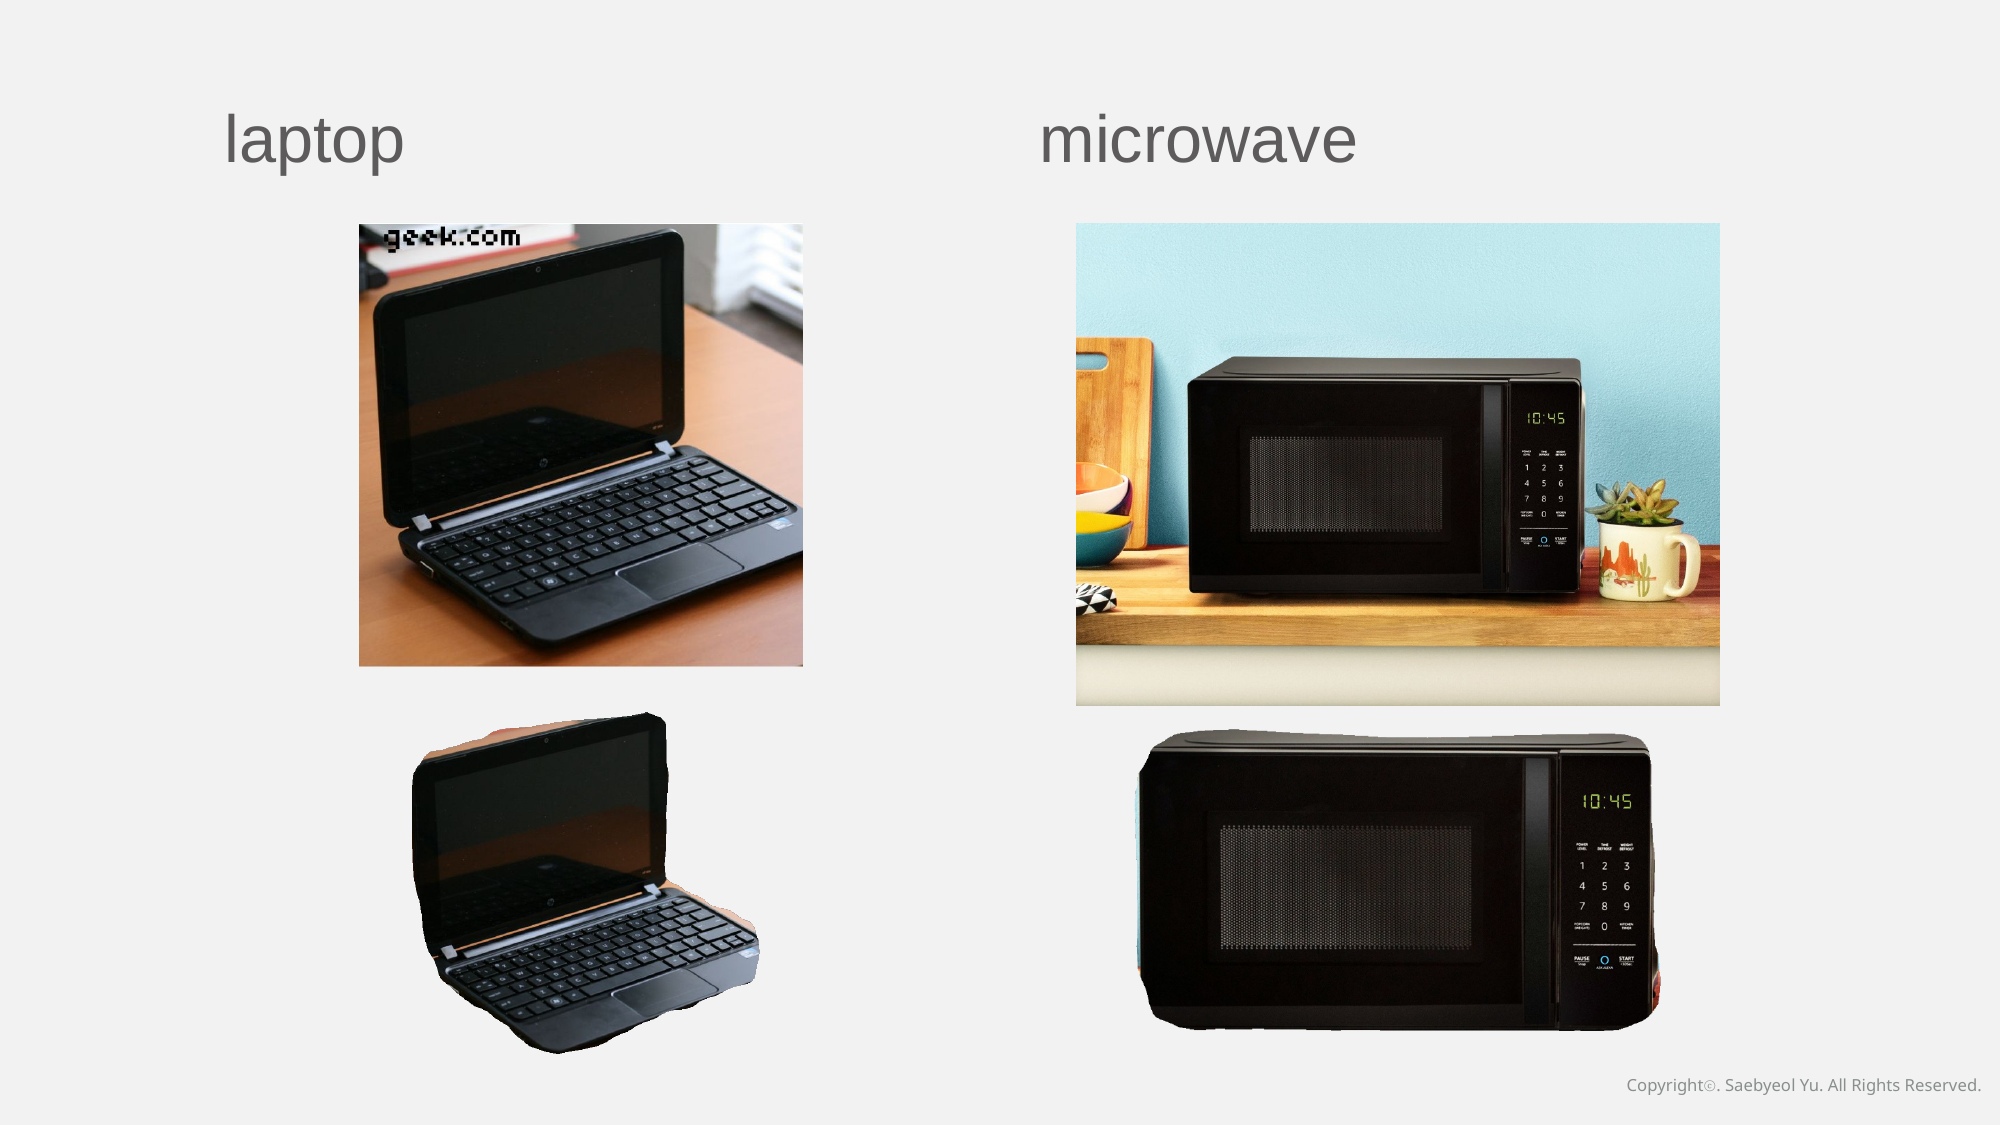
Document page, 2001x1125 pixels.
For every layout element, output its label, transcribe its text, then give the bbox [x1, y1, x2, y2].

picture [359, 223, 803, 667]
picture [411, 705, 768, 1060]
picture [1131, 722, 1665, 1043]
text_box microwave [999, 88, 1399, 183]
text_box laptop [116, 88, 515, 183]
picture [1076, 223, 1720, 706]
